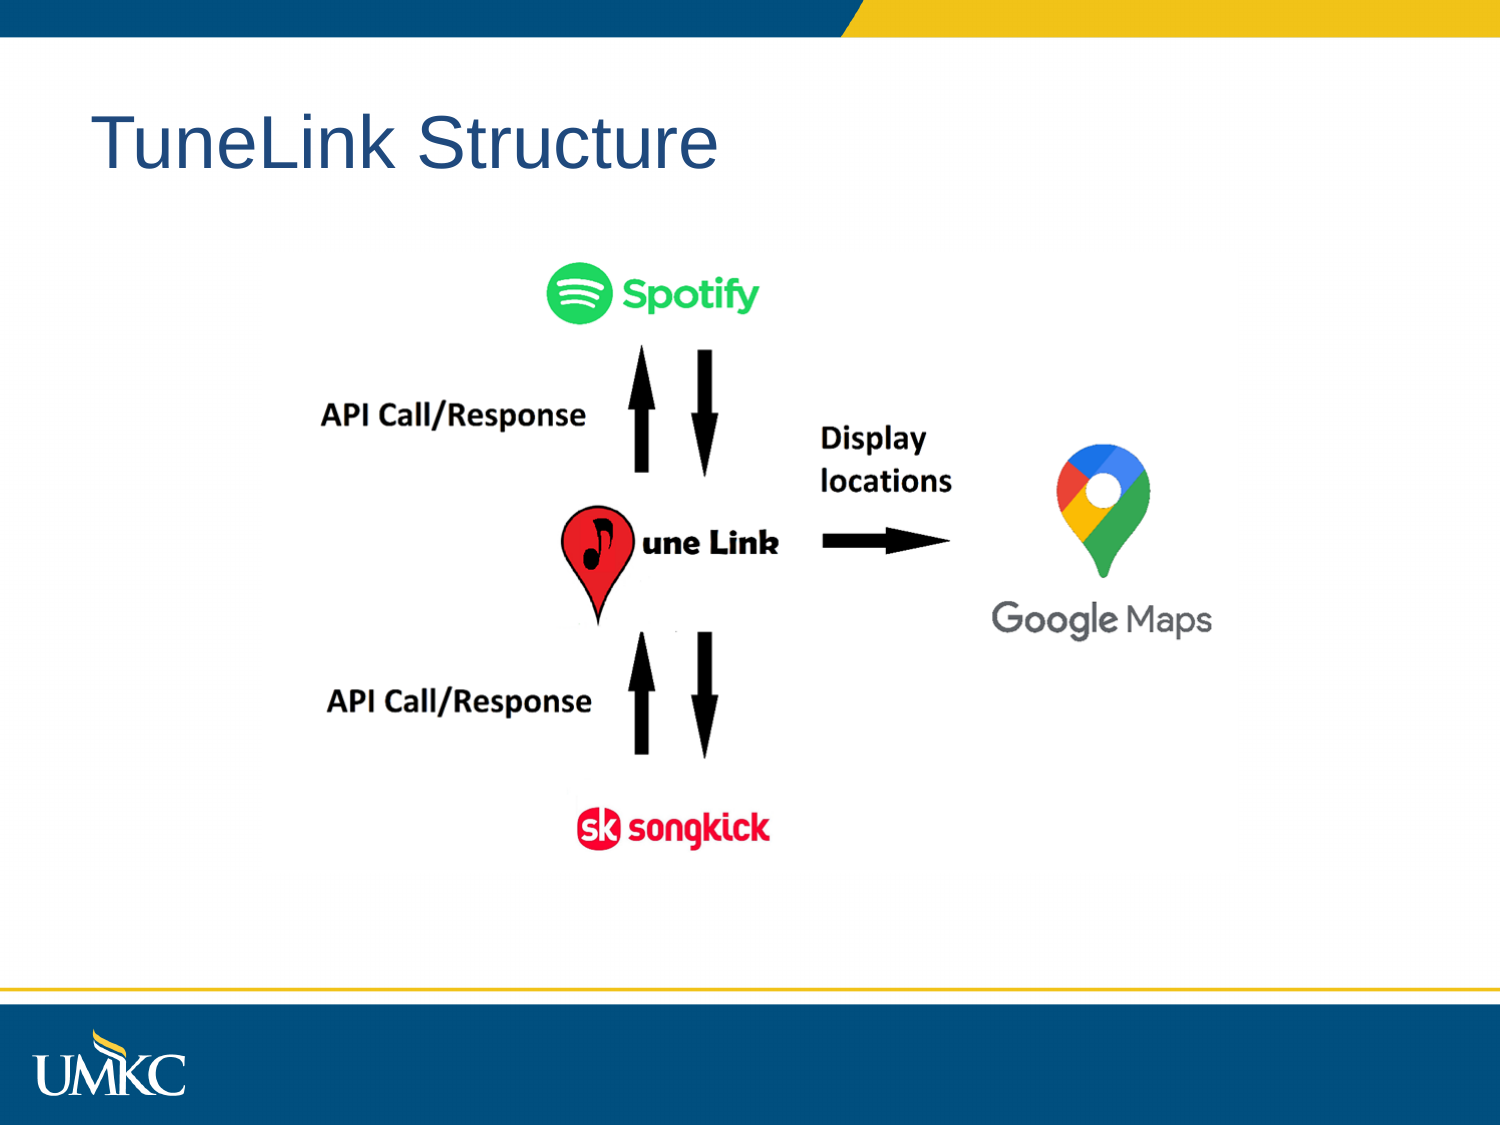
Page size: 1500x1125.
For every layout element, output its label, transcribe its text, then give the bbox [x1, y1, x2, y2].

title TuneLink Structure [75, 45, 1425, 233]
picture [0, 0, 1500, 1125]
